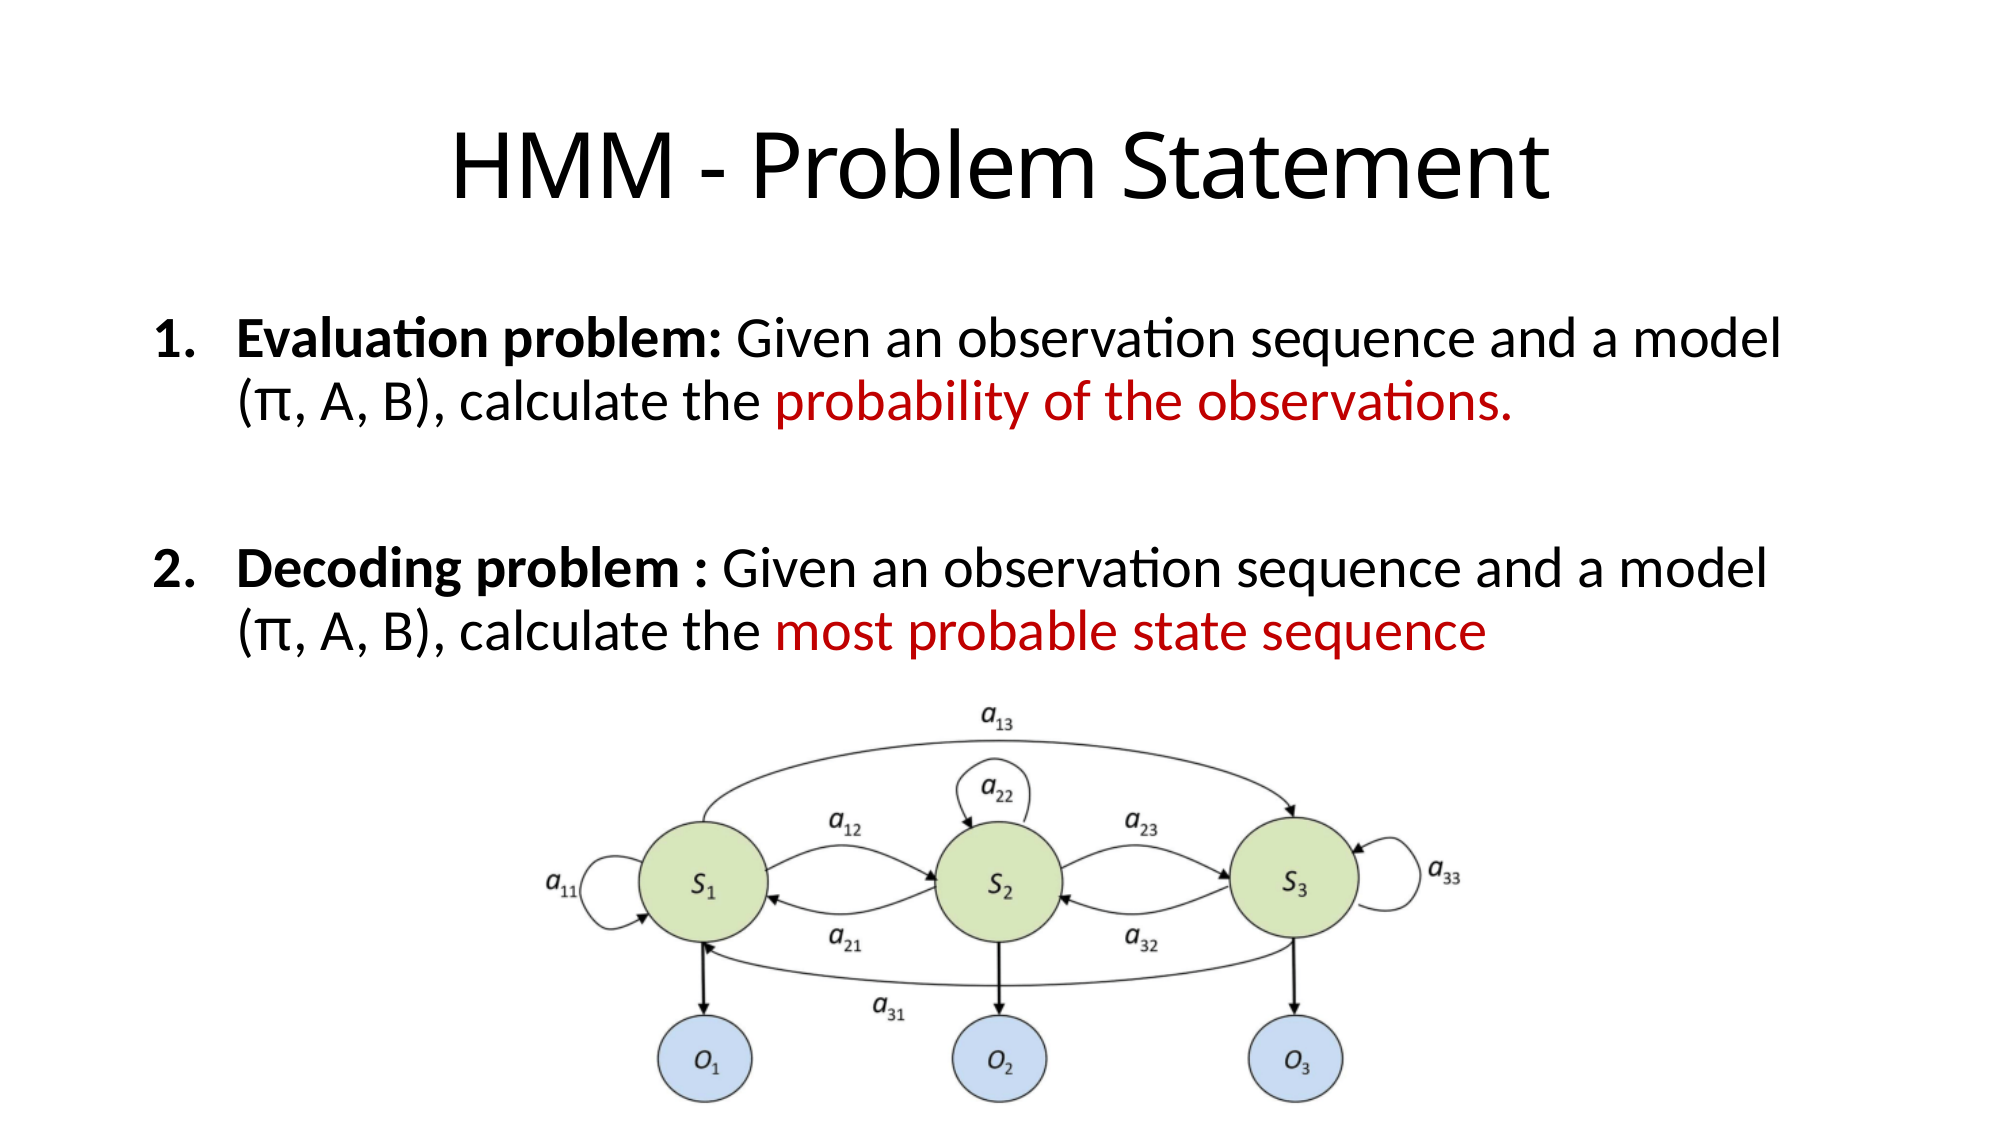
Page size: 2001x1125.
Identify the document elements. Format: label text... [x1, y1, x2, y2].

title HMM - Problem Statement [137, 59, 1863, 278]
picture [529, 702, 1471, 1118]
list Evaluation problem: Given an observation sequence and a model (π, A, B), calculate the probability of the observations. Decoding problem : Given an observation sequence and a model (π, A, B), calculate the most probable state sequence [137, 299, 1863, 1014]
